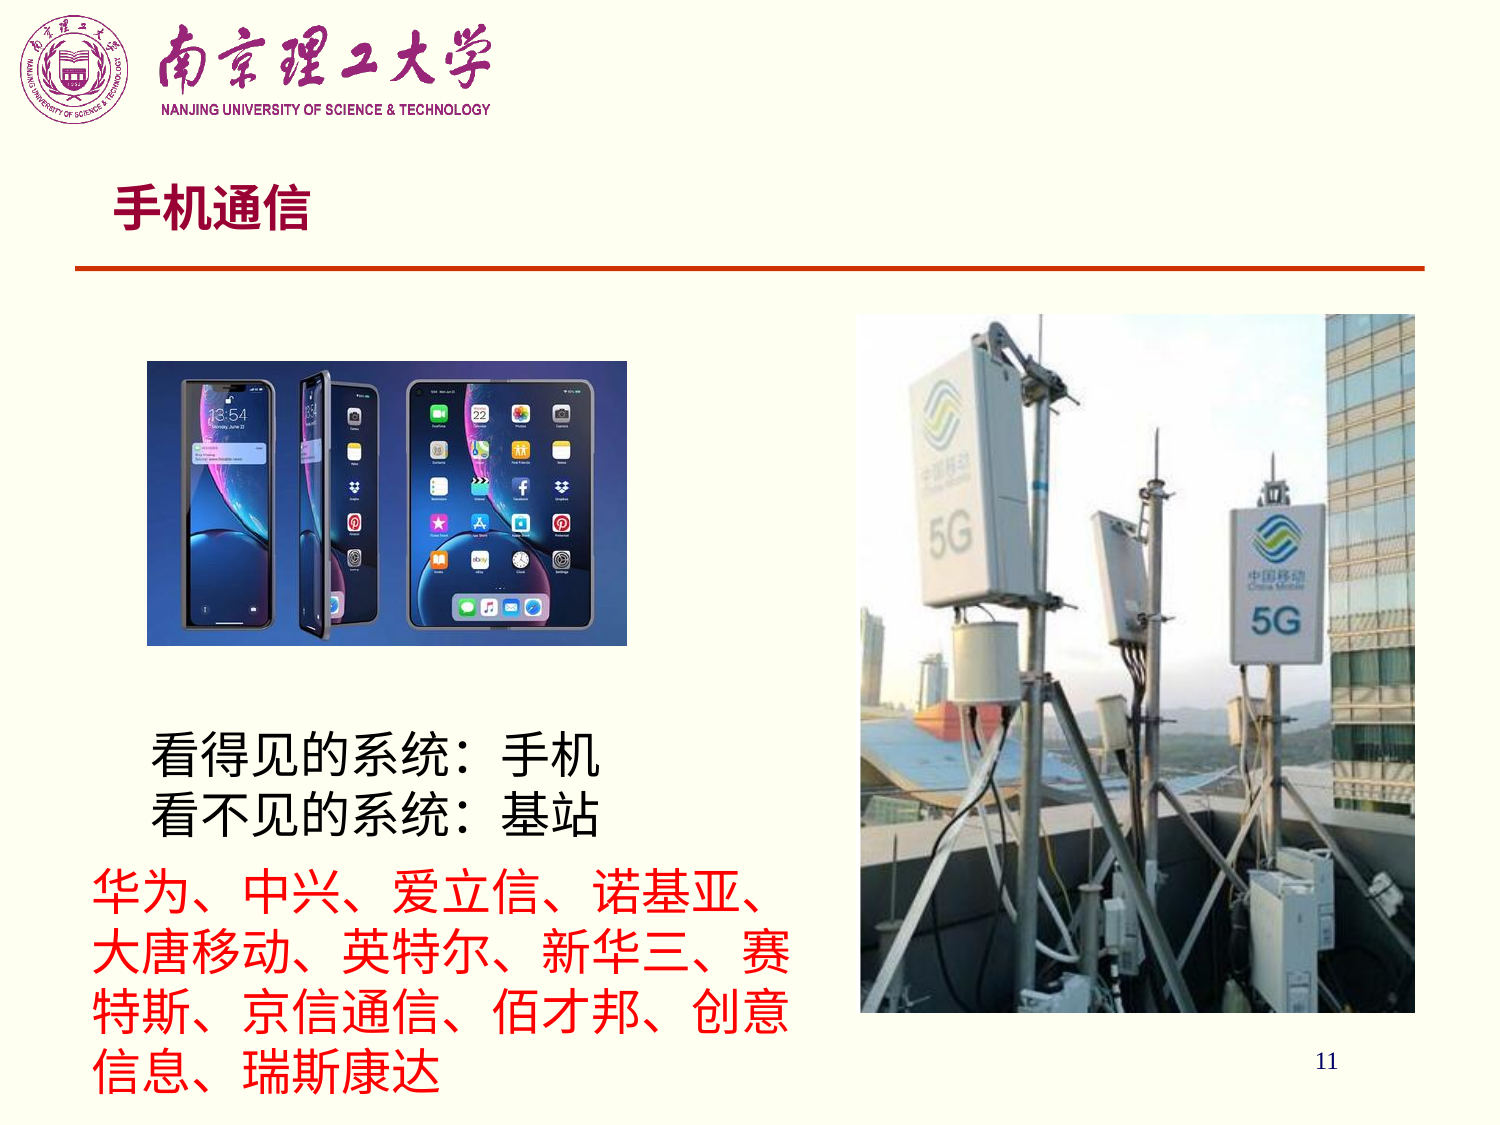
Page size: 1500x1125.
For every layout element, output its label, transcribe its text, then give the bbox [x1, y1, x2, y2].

text_box 华为、中兴、爱立信、诺基亚、大唐移动、英特尔、新华三、赛特斯、京信通信、佰才邦、创意信息、瑞斯康达 [76, 853, 827, 1108]
picture [17, 15, 491, 126]
picture [147, 361, 627, 647]
picture [856, 314, 1415, 1013]
text_box 手机通信 [0, 160, 470, 252]
text_box 看得见的系统：手机 看不见的系统：基站 [135, 715, 703, 851]
